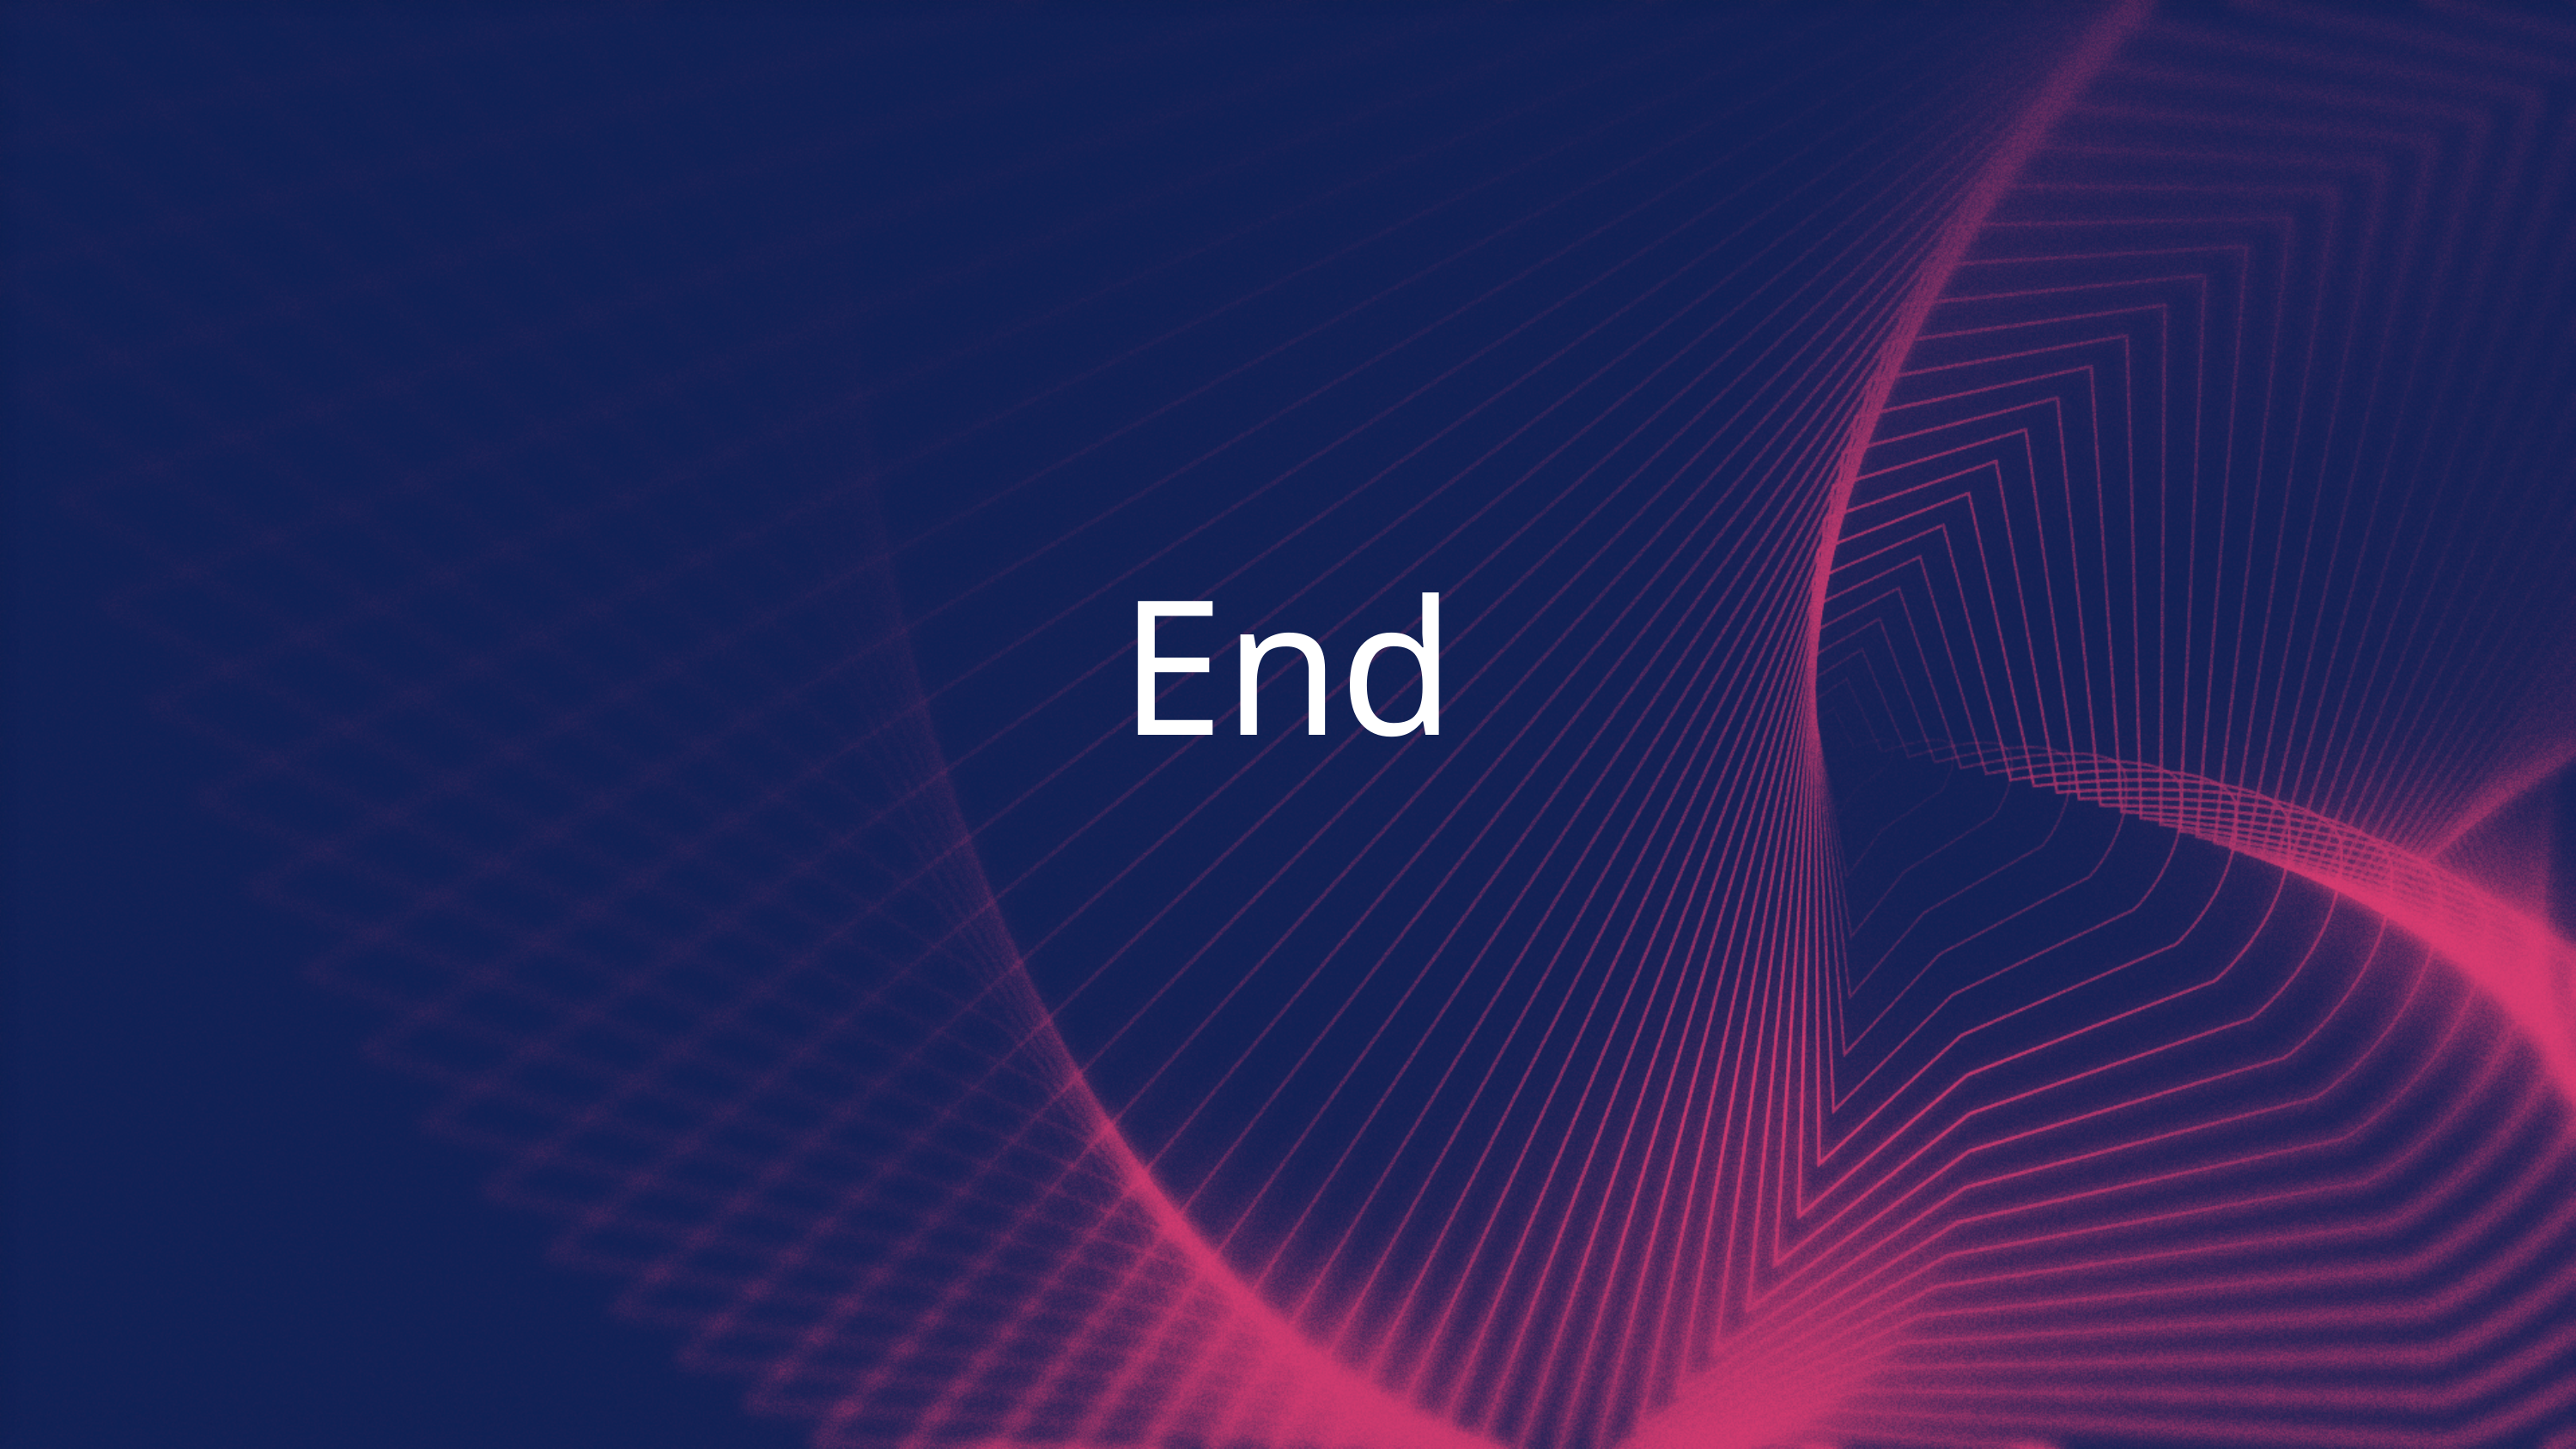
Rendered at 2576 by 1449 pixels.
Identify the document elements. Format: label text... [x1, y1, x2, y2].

text_box [0, 0, 2576, 1449]
text_box End [1110, 510, 1466, 773]
